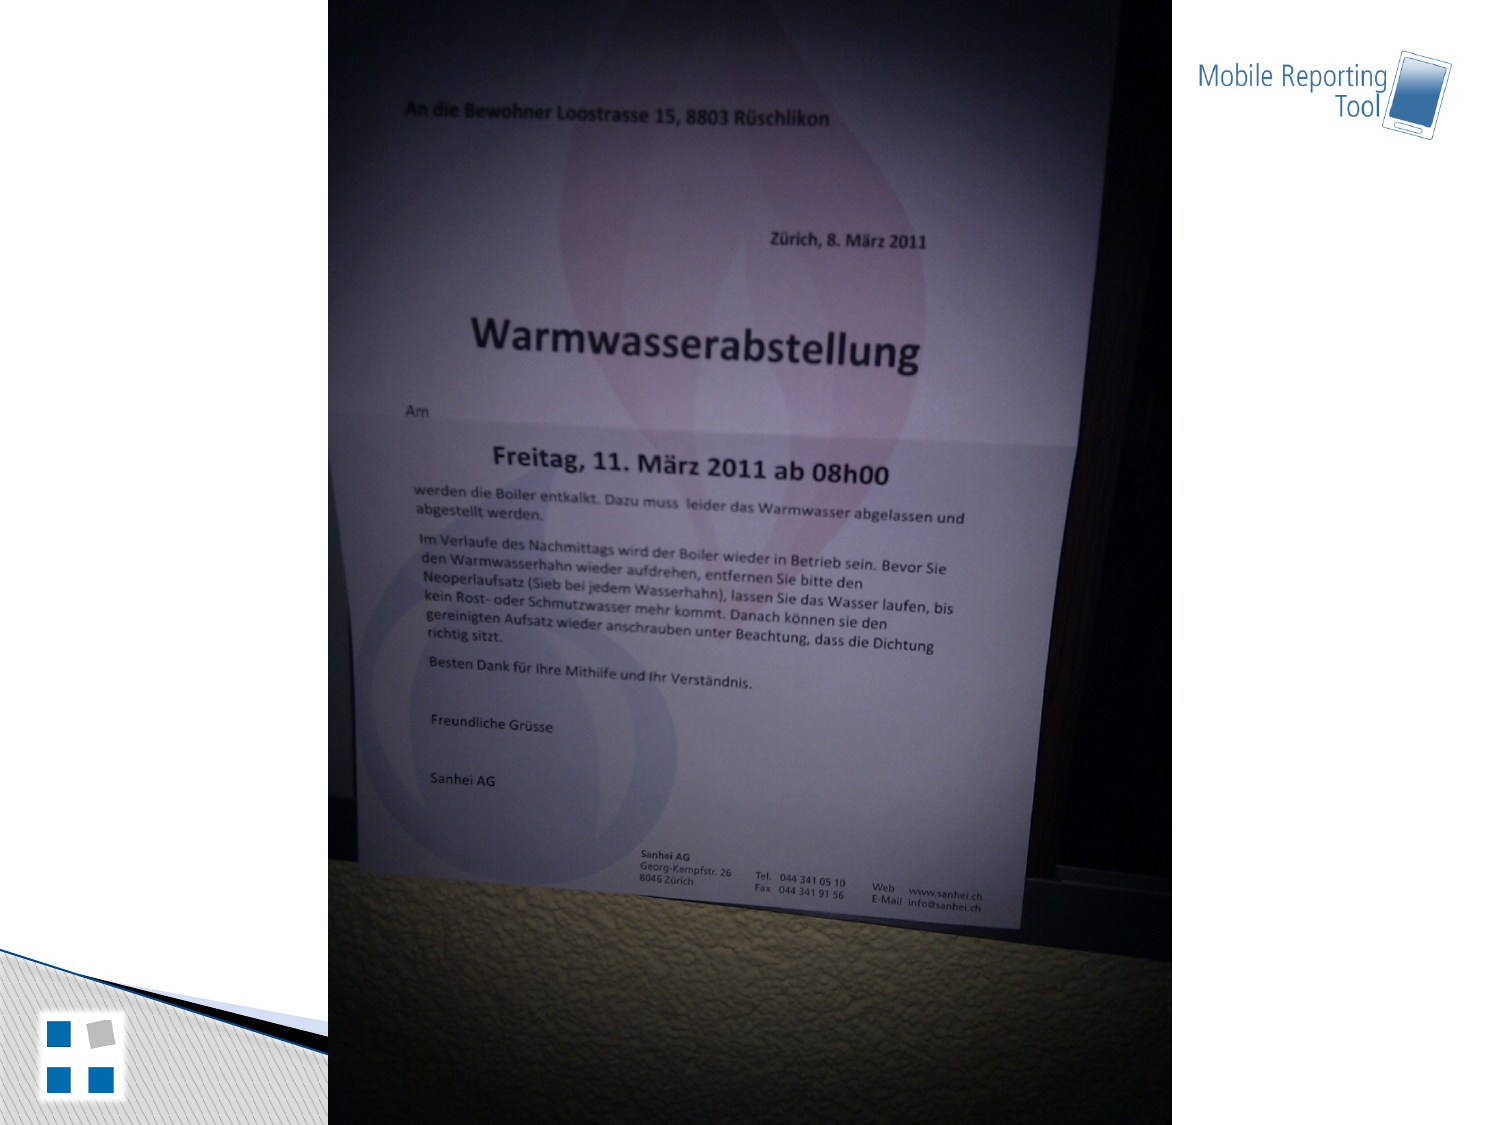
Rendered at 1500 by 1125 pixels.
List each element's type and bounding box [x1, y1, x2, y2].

picture [1187, 42, 1459, 149]
picture [327, 0, 1173, 1125]
picture [47, 1020, 117, 1093]
